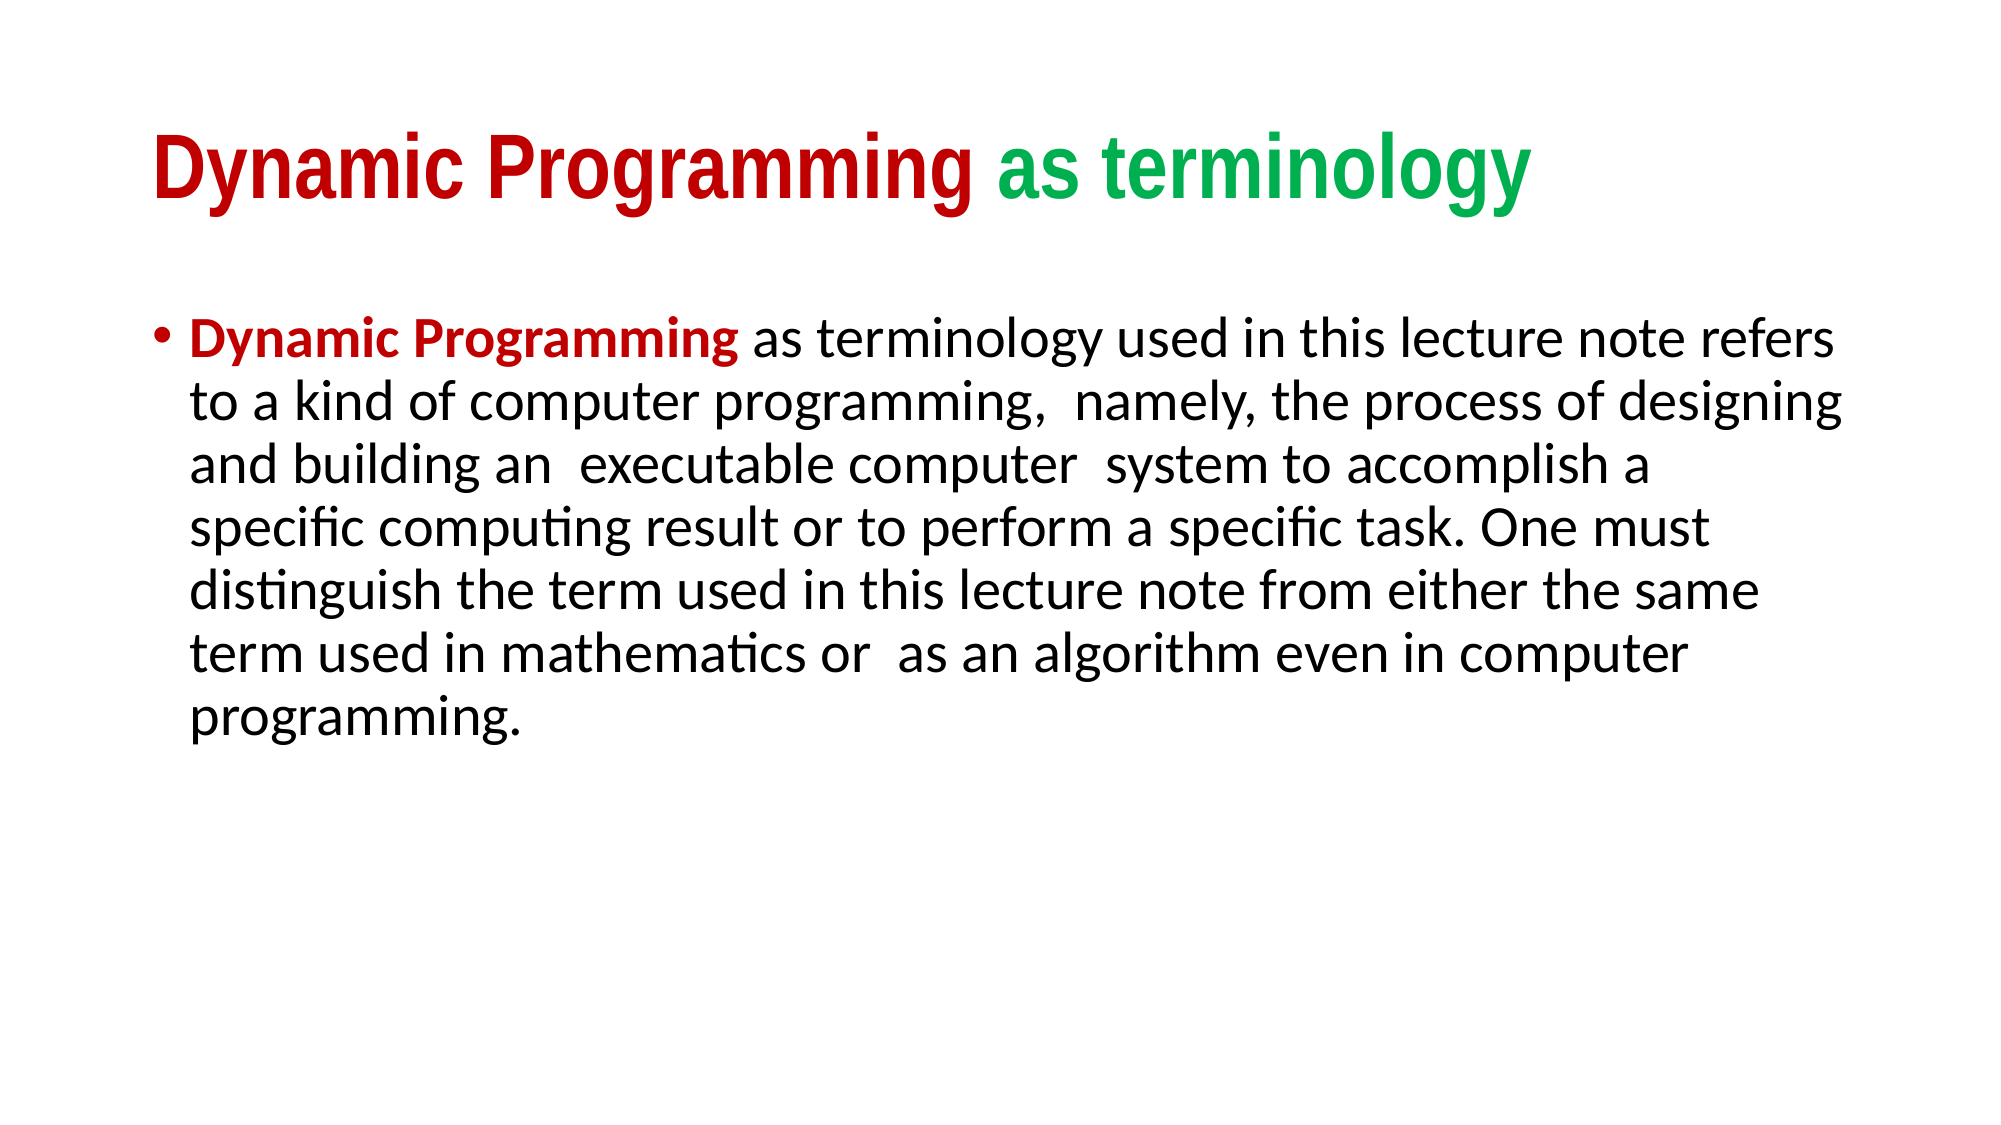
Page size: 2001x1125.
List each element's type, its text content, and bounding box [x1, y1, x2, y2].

list Dynamic Programming as terminology used in this lecture note refers to a kind of computer programming, namely, the process of designing and building an executable computer system to accomplish a specific computing result or to perform a specific task. One must distinguish the term used in this lecture note from either the same term used in mathematics or as an algorithm even in computer programming. [137, 299, 1863, 1014]
title Dynamic Programming as terminology [137, 59, 1863, 278]
